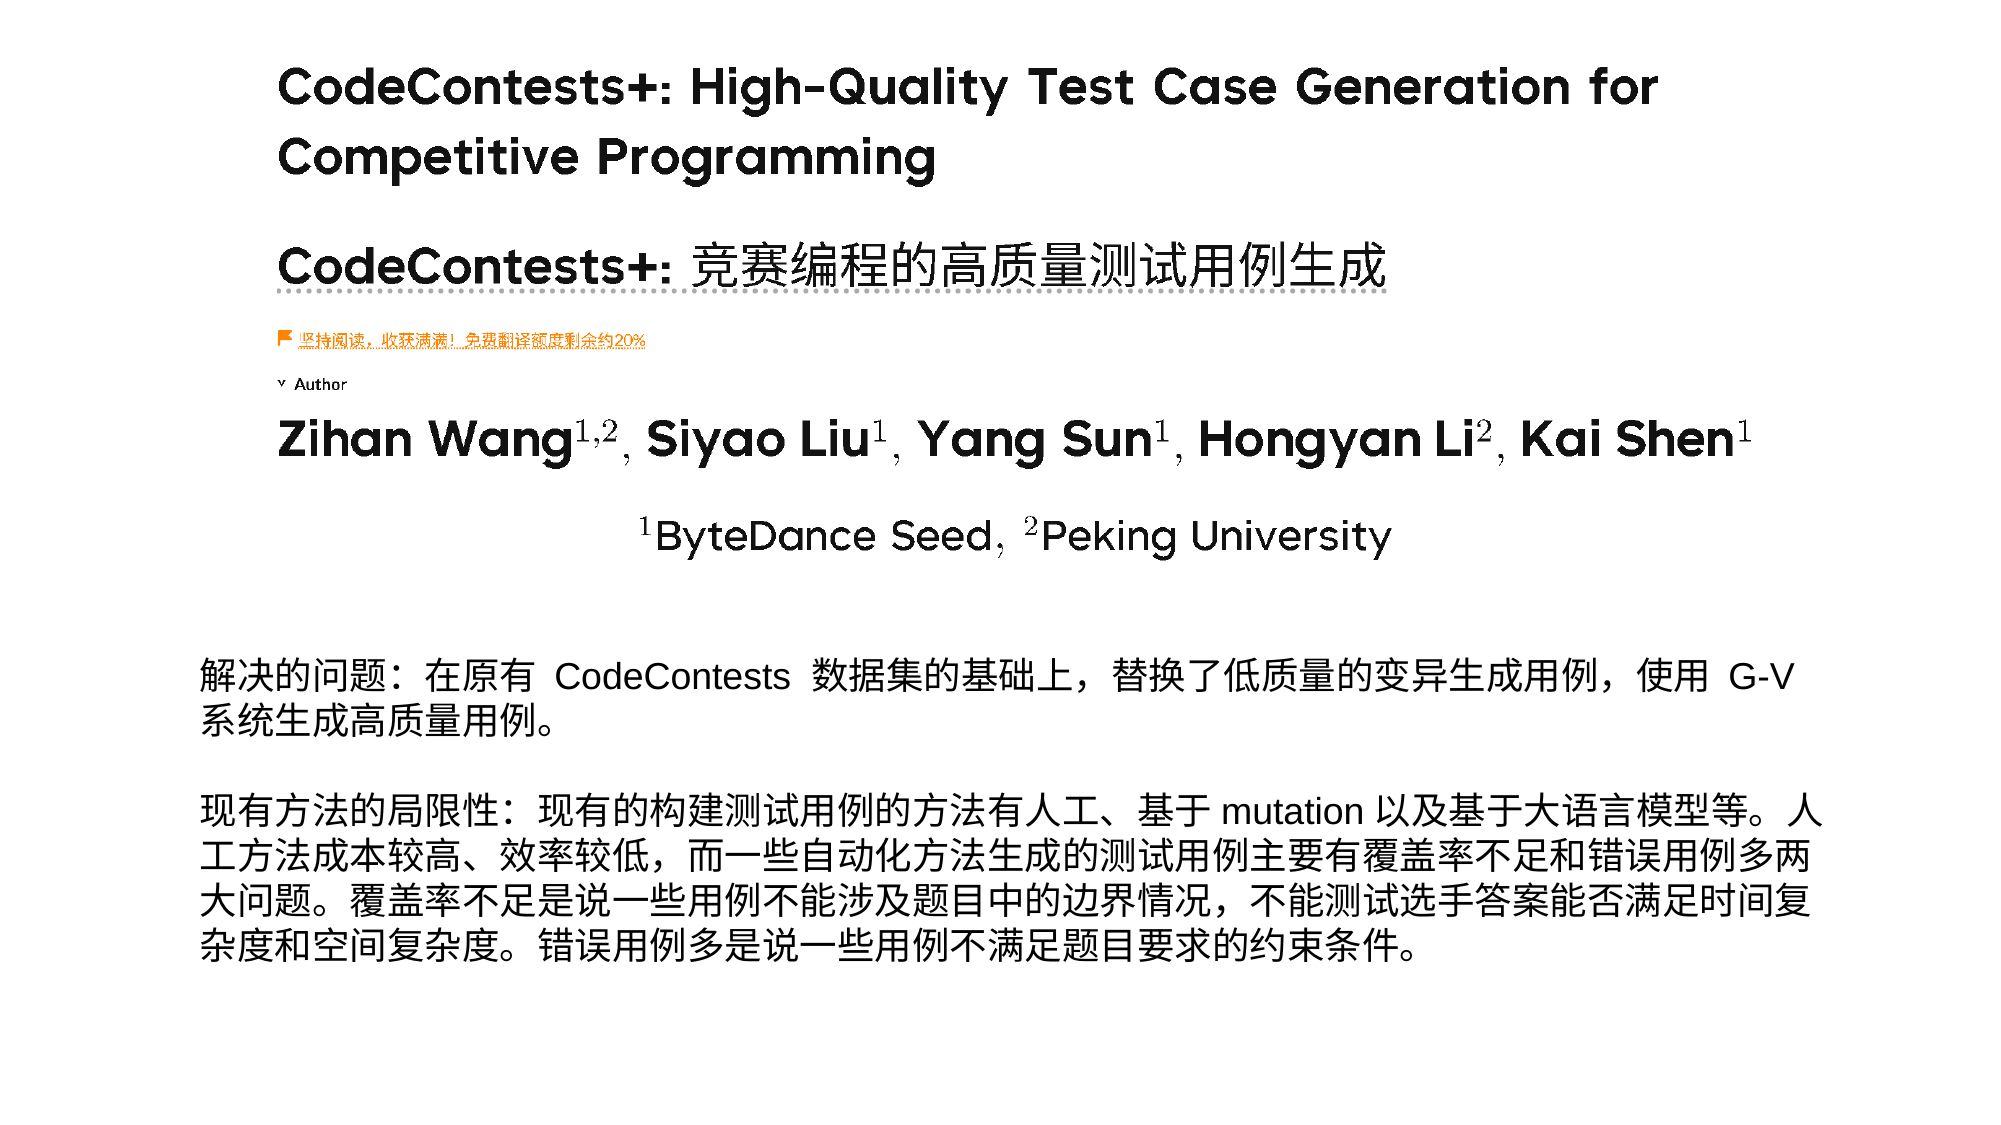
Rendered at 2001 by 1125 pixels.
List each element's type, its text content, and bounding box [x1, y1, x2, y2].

picture [236, 15, 1823, 585]
text_box 解决的问题：在原有 CodeContests 数据集的基础上，替换了低质量的变异生成用例，使用 G-V 系统生成高质量用例。 现有方法的局限性：现有的构建测试用例的方法有人工、基于mutation以及基于大语言模型等。人工方法成本较高、效率较低，而一些自动化方法生成的测试用例主要有覆盖率不足和错误用例多两大问题。覆盖率不足是说一些用例不能涉及题目中的边界情况，不能测试选手答案能否满足时间复杂度和空间复杂度。错误用例多是说一些用例不满足题目要求的约束条件。 [184, 644, 1849, 1019]
